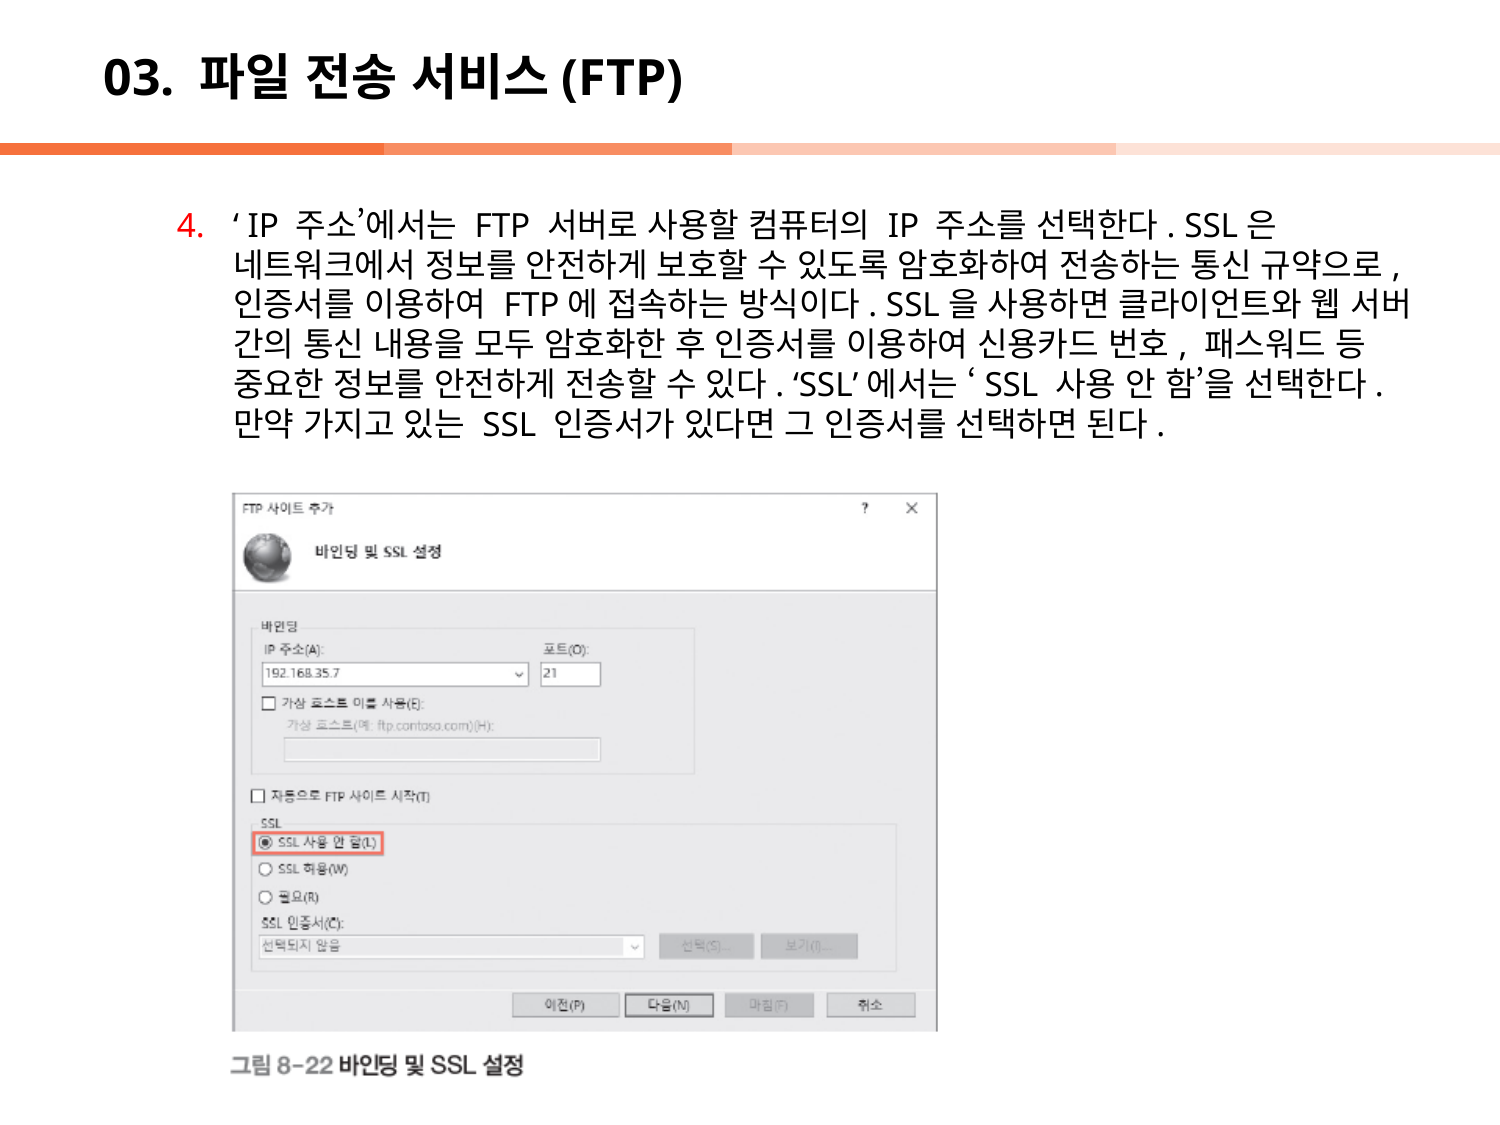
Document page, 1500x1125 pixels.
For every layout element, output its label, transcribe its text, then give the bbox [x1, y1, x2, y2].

title 03. 파일 전송 서비스(FTP) [88, 30, 1330, 121]
picture [212, 479, 963, 1093]
list ‘ IP 주소’에서는 FTP 서버로 사용할 컴퓨터의 IP 주소를 선택한다. SSL은 네트워크에서 정보를 안전하게 보호할 수 있도록 암호화하여 전송하는 통신 규약으로,인증서를 이용하여 FTP에 접속하는 방식이다. SSL을 사용하면 클라이언트와 웹 서버 간의 통신 내용을 모두 암호화한 후 인증서를 이용하여 신용카드 번호, 패스워드 등 중요한 정보를 안전하게 전송할 수 있다. ‘SSL’에서는 ‘SSL 사용 안 함’을 선택한다. 만약 가지고 있는 SSL 인증서가 있다면 그 인증서를 선택하면 된다. [88, 196, 1448, 1083]
